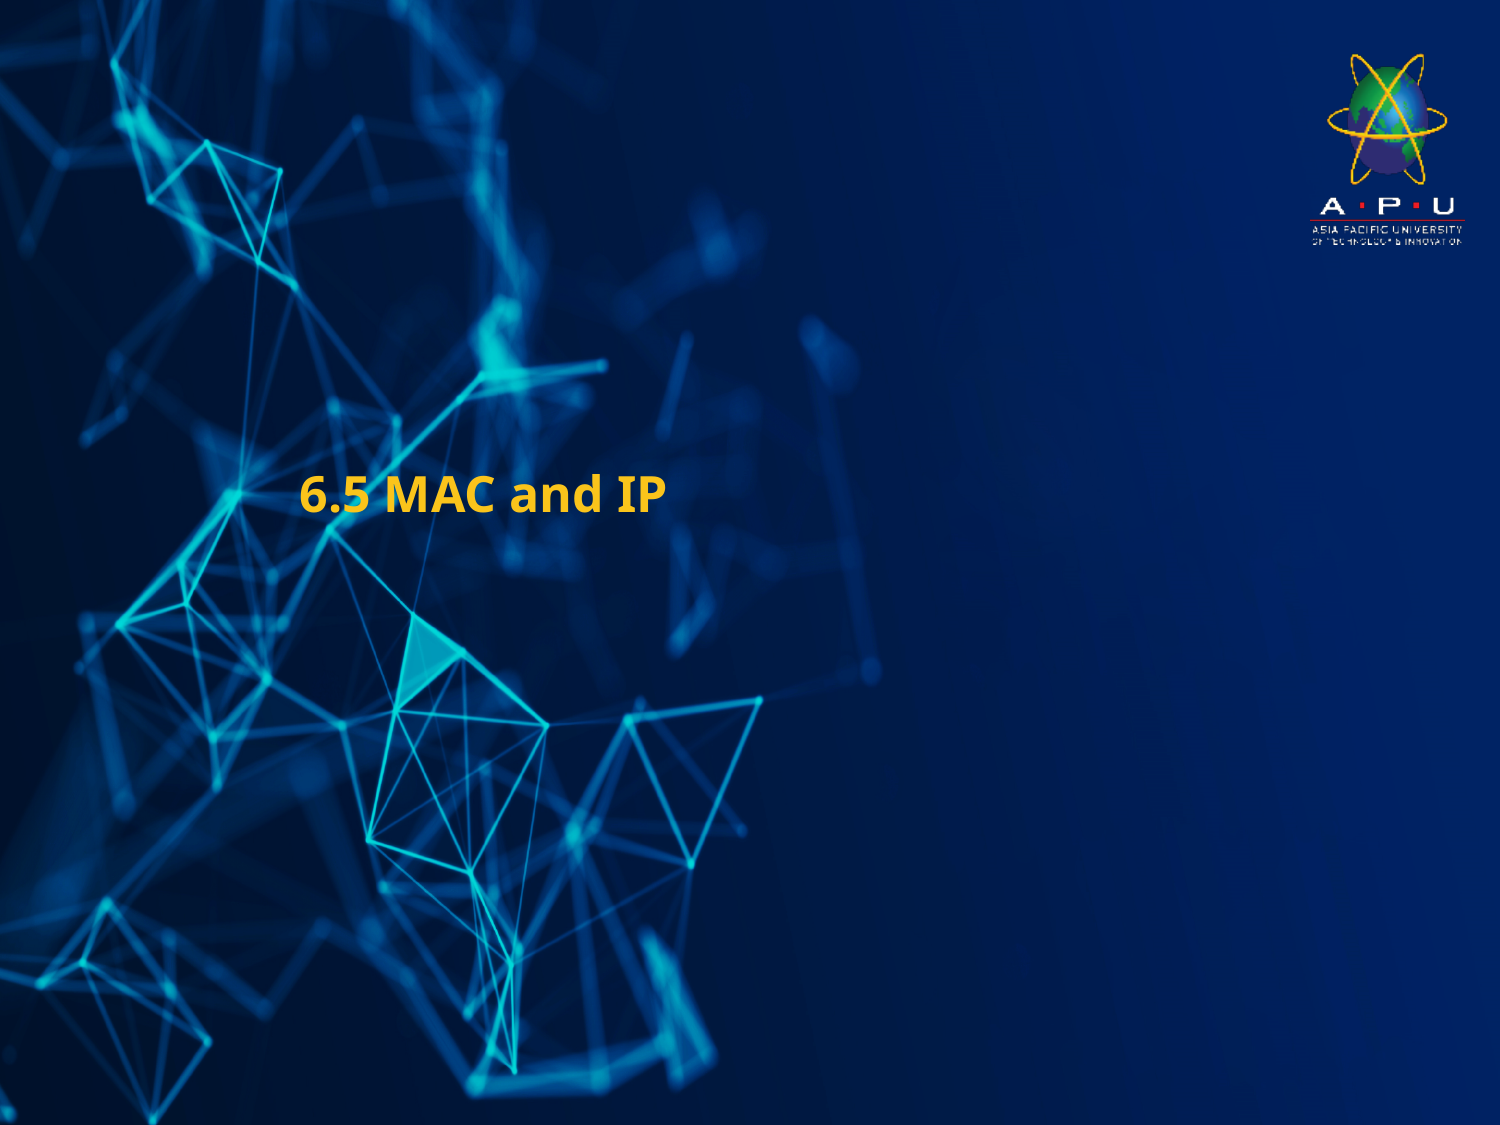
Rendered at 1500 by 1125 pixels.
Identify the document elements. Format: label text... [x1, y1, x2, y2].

title 6.5 MAC and IP [51, 371, 684, 615]
picture [0, 0, 1499, 1125]
